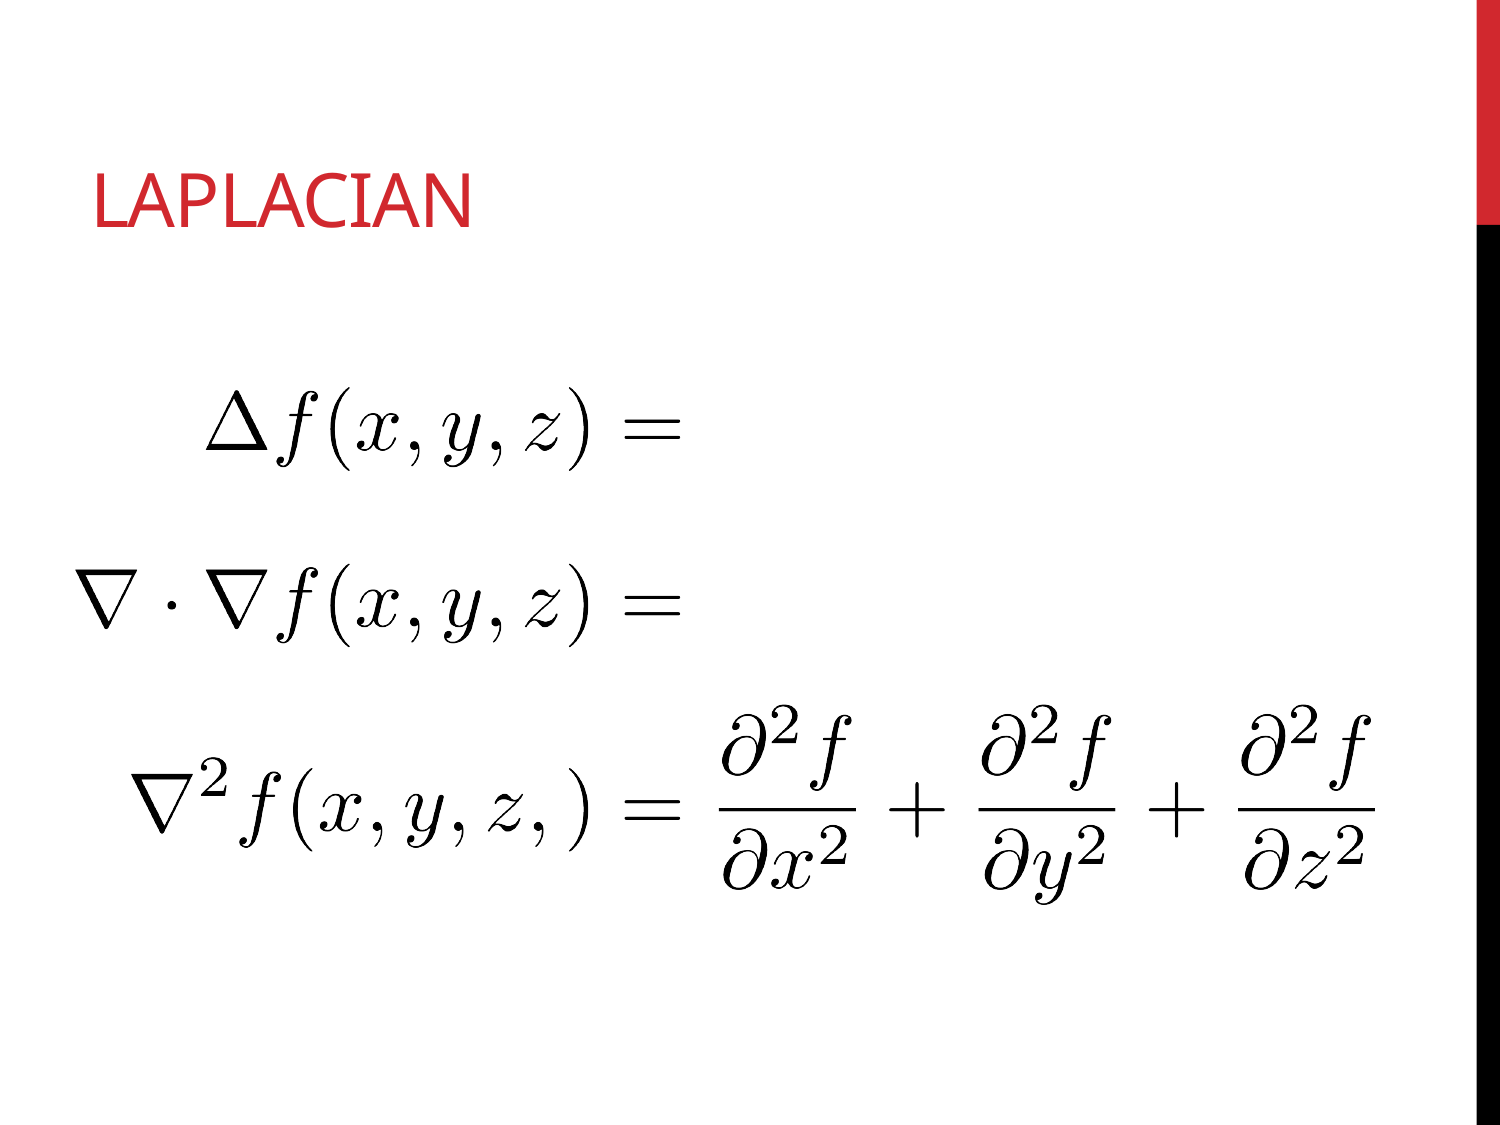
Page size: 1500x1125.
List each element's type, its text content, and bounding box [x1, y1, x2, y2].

title Laplacian [75, 25, 1025, 250]
picture [74, 386, 1376, 906]
